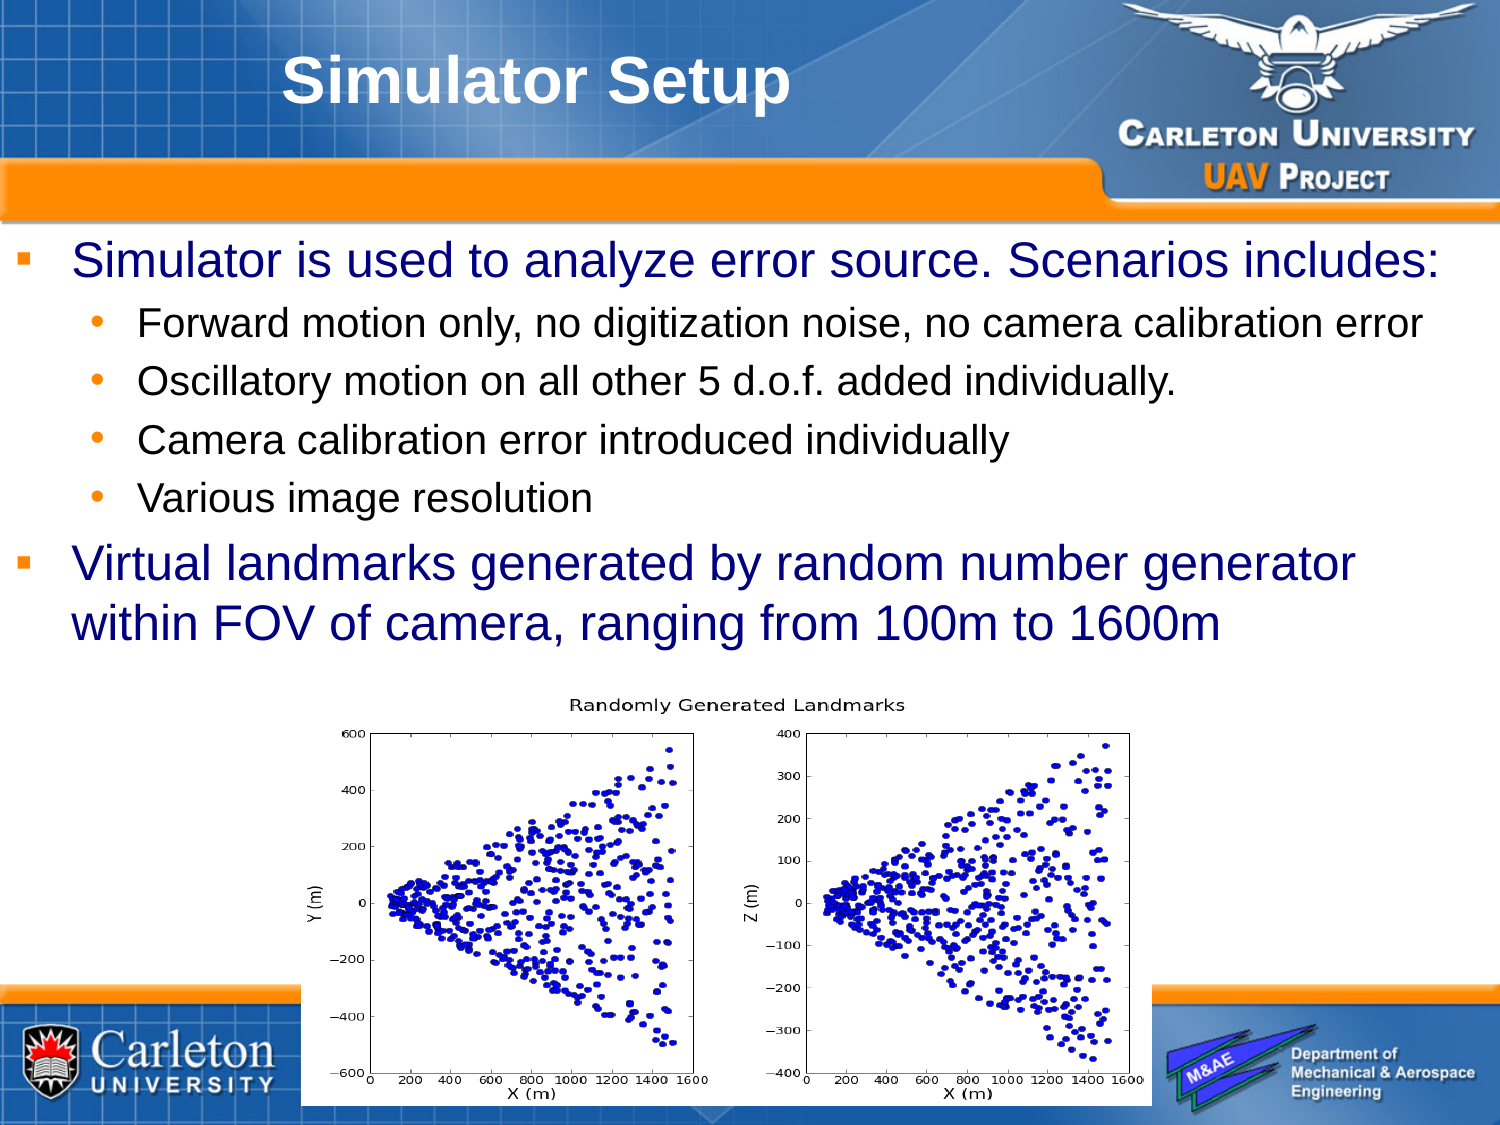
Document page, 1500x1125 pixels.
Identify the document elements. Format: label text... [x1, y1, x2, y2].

list Simulator is used to analyze error source. Scenarios includes: Forward motion only, no digitization noise, no camera calibration error Oscillatory motion on all other 5 d.o.f. added individually. Camera calibration error introduced individually Various image resolution Virtual landmarks generated by random number generator within FOV of camera, ranging from 100m to 1600m [0, 219, 1483, 681]
title Simulator Setup [17, 30, 1058, 124]
picture [0, 0, 1500, 1125]
